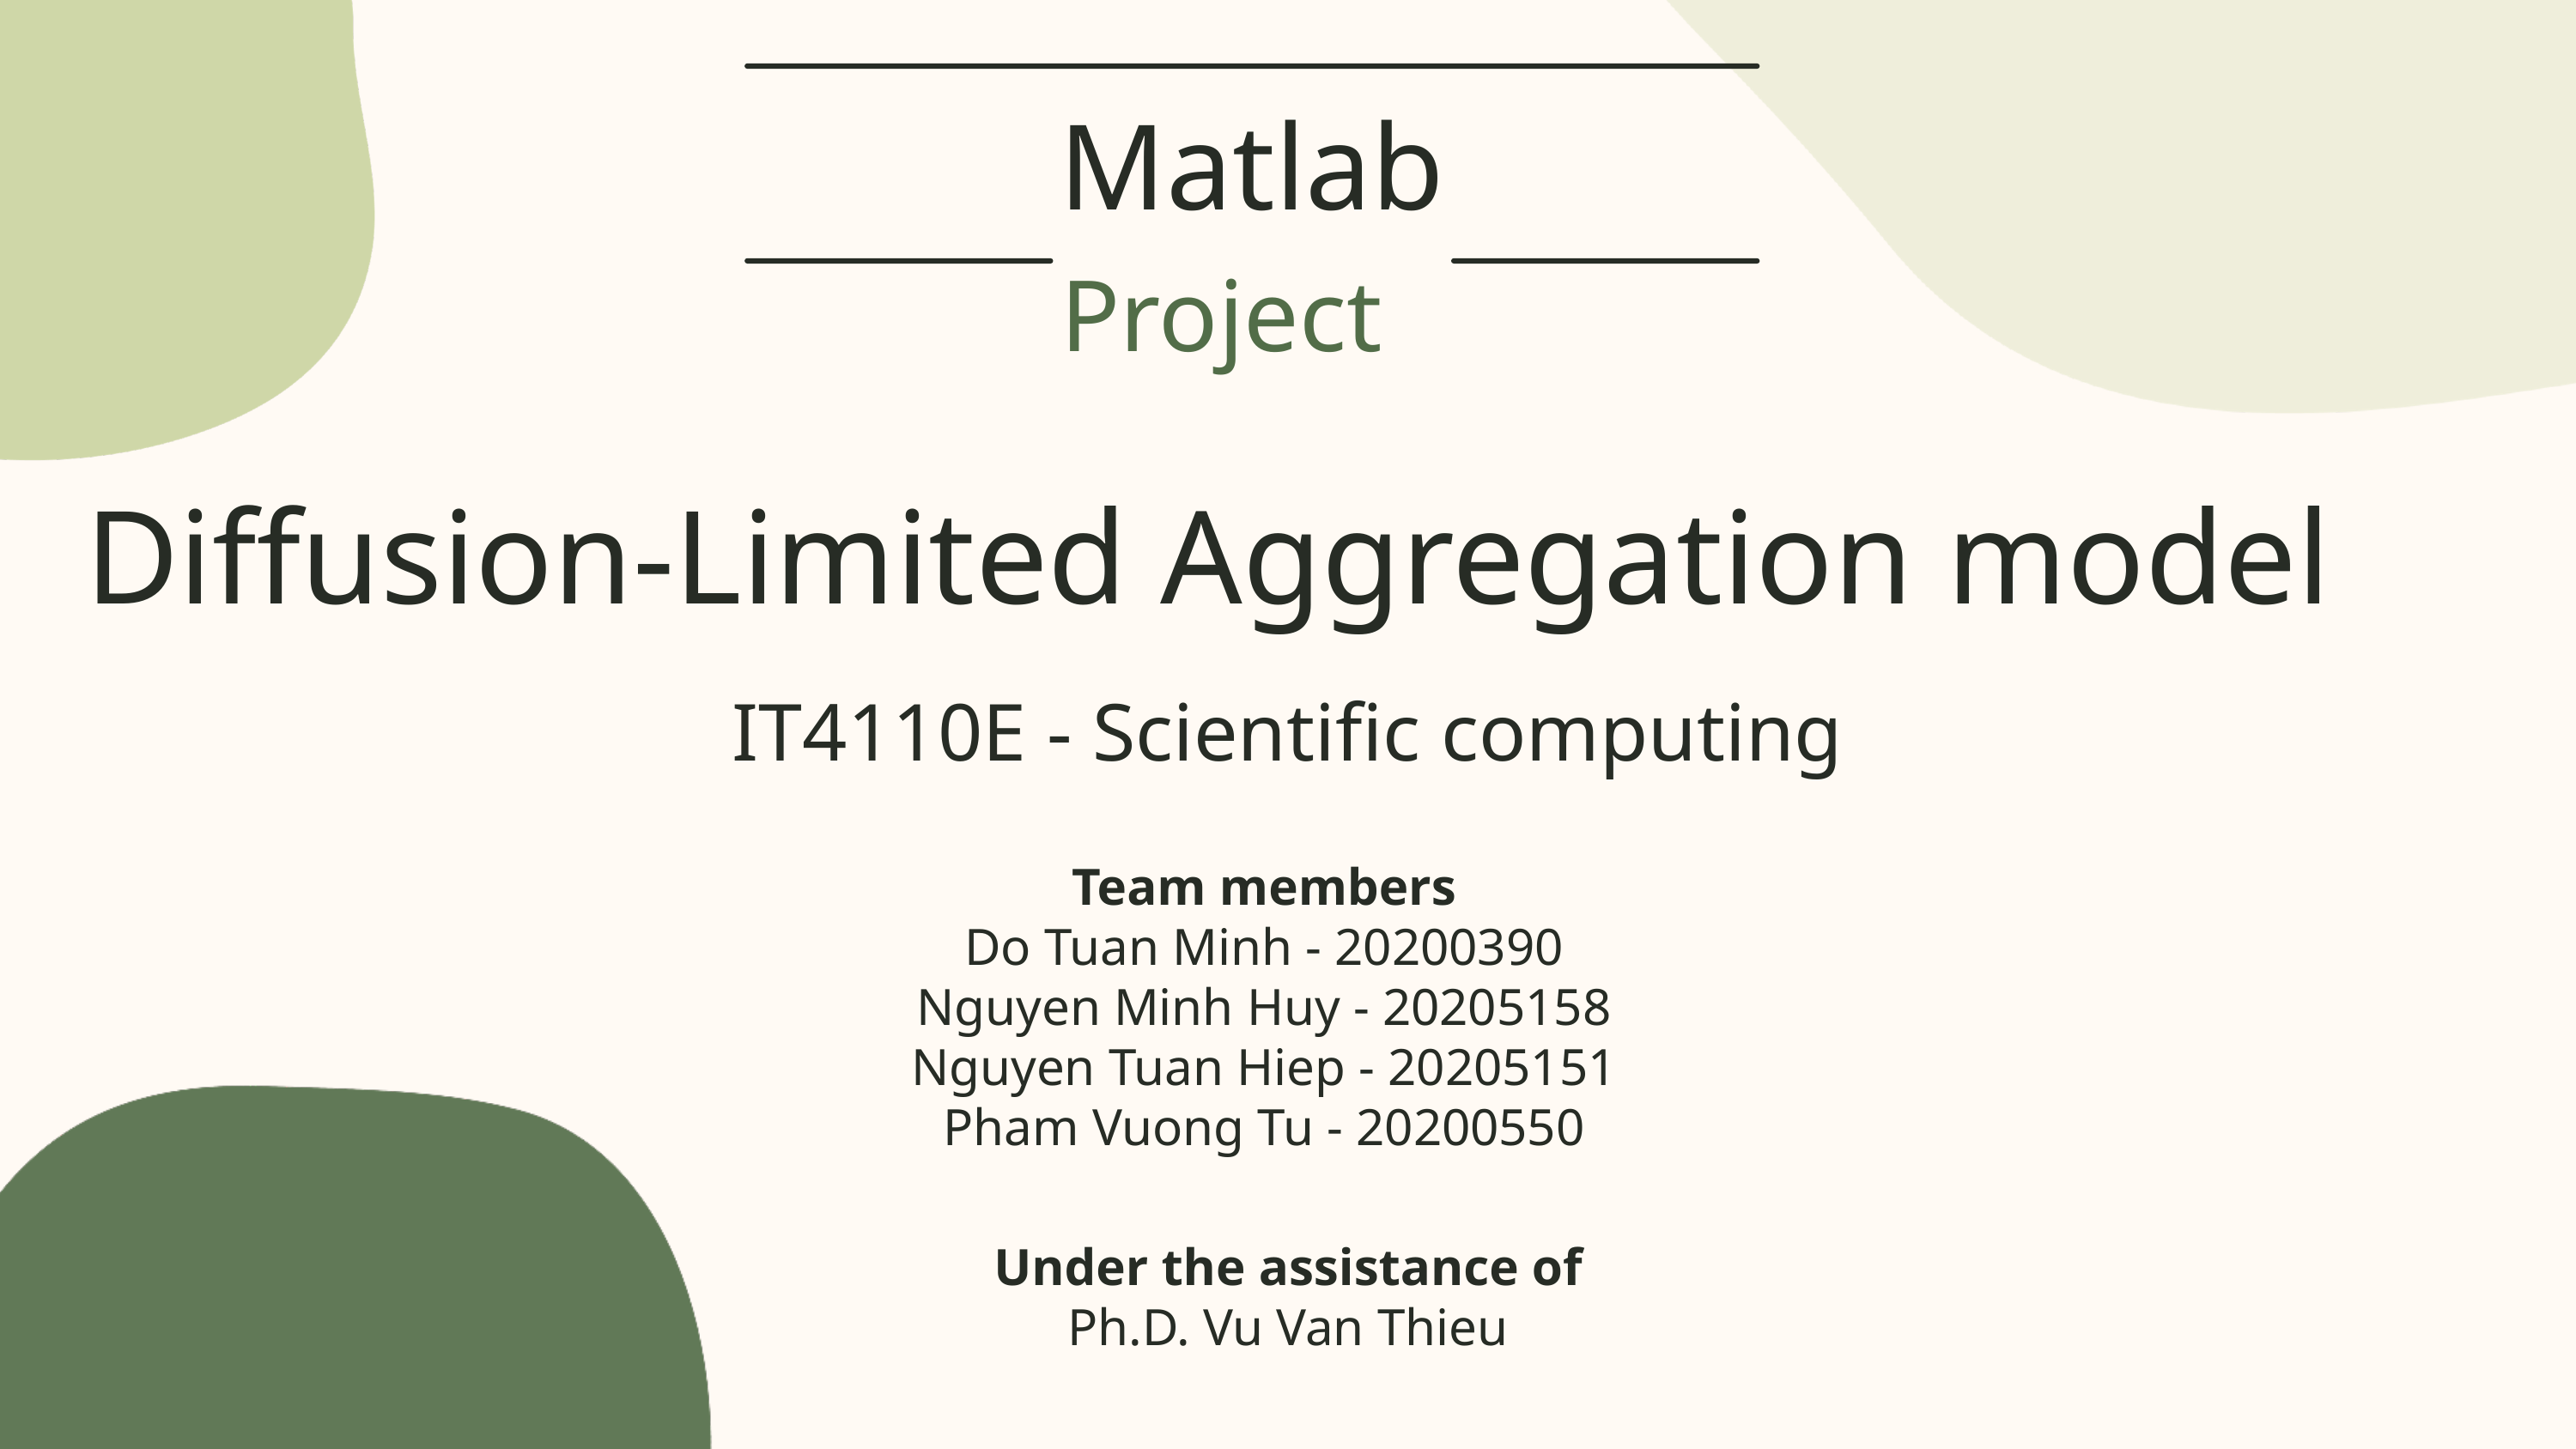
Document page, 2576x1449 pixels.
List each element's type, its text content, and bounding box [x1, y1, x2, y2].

text_box Team members Do Tuan Minh - 20200390 Nguyen Minh Huy - 20205158 Nguyen Tuan Hiep - 20205151 Pham Vuong Tu - 20200550 [872, 854, 1656, 1155]
picture [1558, 0, 2576, 475]
picture [0, 1009, 738, 1449]
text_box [616, 65, 1888, 373]
picture [0, 0, 386, 482]
text_box IT4110E - Scientific computing [667, 682, 1908, 777]
text_box Diffusion-Limited Aggregation model [85, 397, 2491, 630]
text_box Under the assistance of Ph.D. Vu Van Thieu [896, 1234, 1680, 1355]
